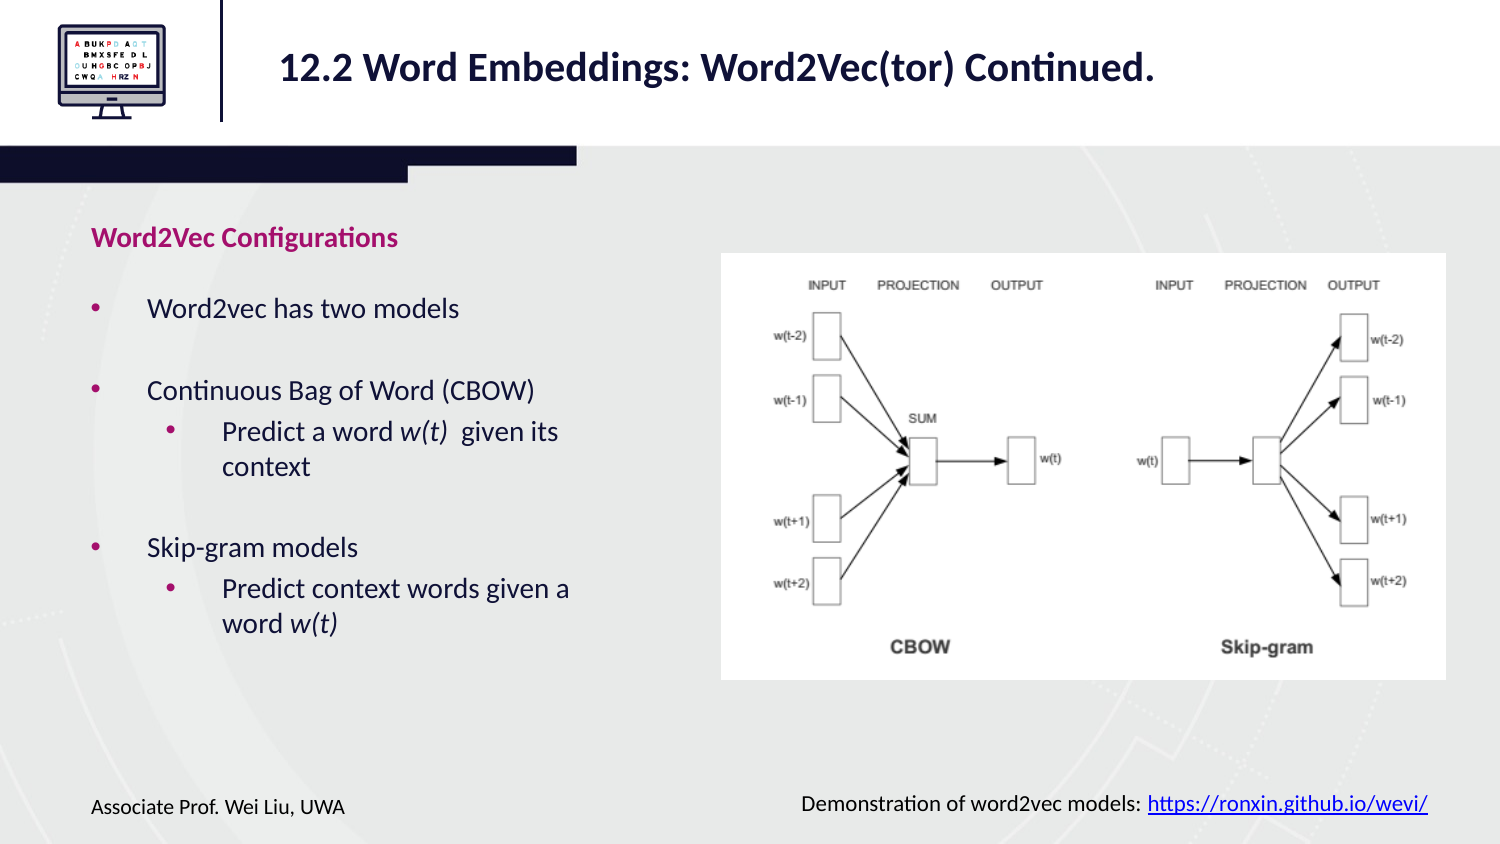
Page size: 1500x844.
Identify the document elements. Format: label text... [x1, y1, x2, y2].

text_box Demonstration of word2vec models: https://ronxin.github.io/wevi/ [786, 781, 1444, 824]
list Word2Vec Configurations [76, 211, 618, 282]
text_box Word2vec has two models Continuous Bag of Word (CBOW) Predict a word w(t) given its context Skip-gram models Predict context words given a word w(t) [75, 282, 635, 682]
list Associate Prof. Wei Liu, UWA [76, 784, 786, 821]
list 12.2 Word Embeddings: Word2Vec(tor) Continued. [263, 32, 1404, 106]
picture [0, 0, 1500, 844]
